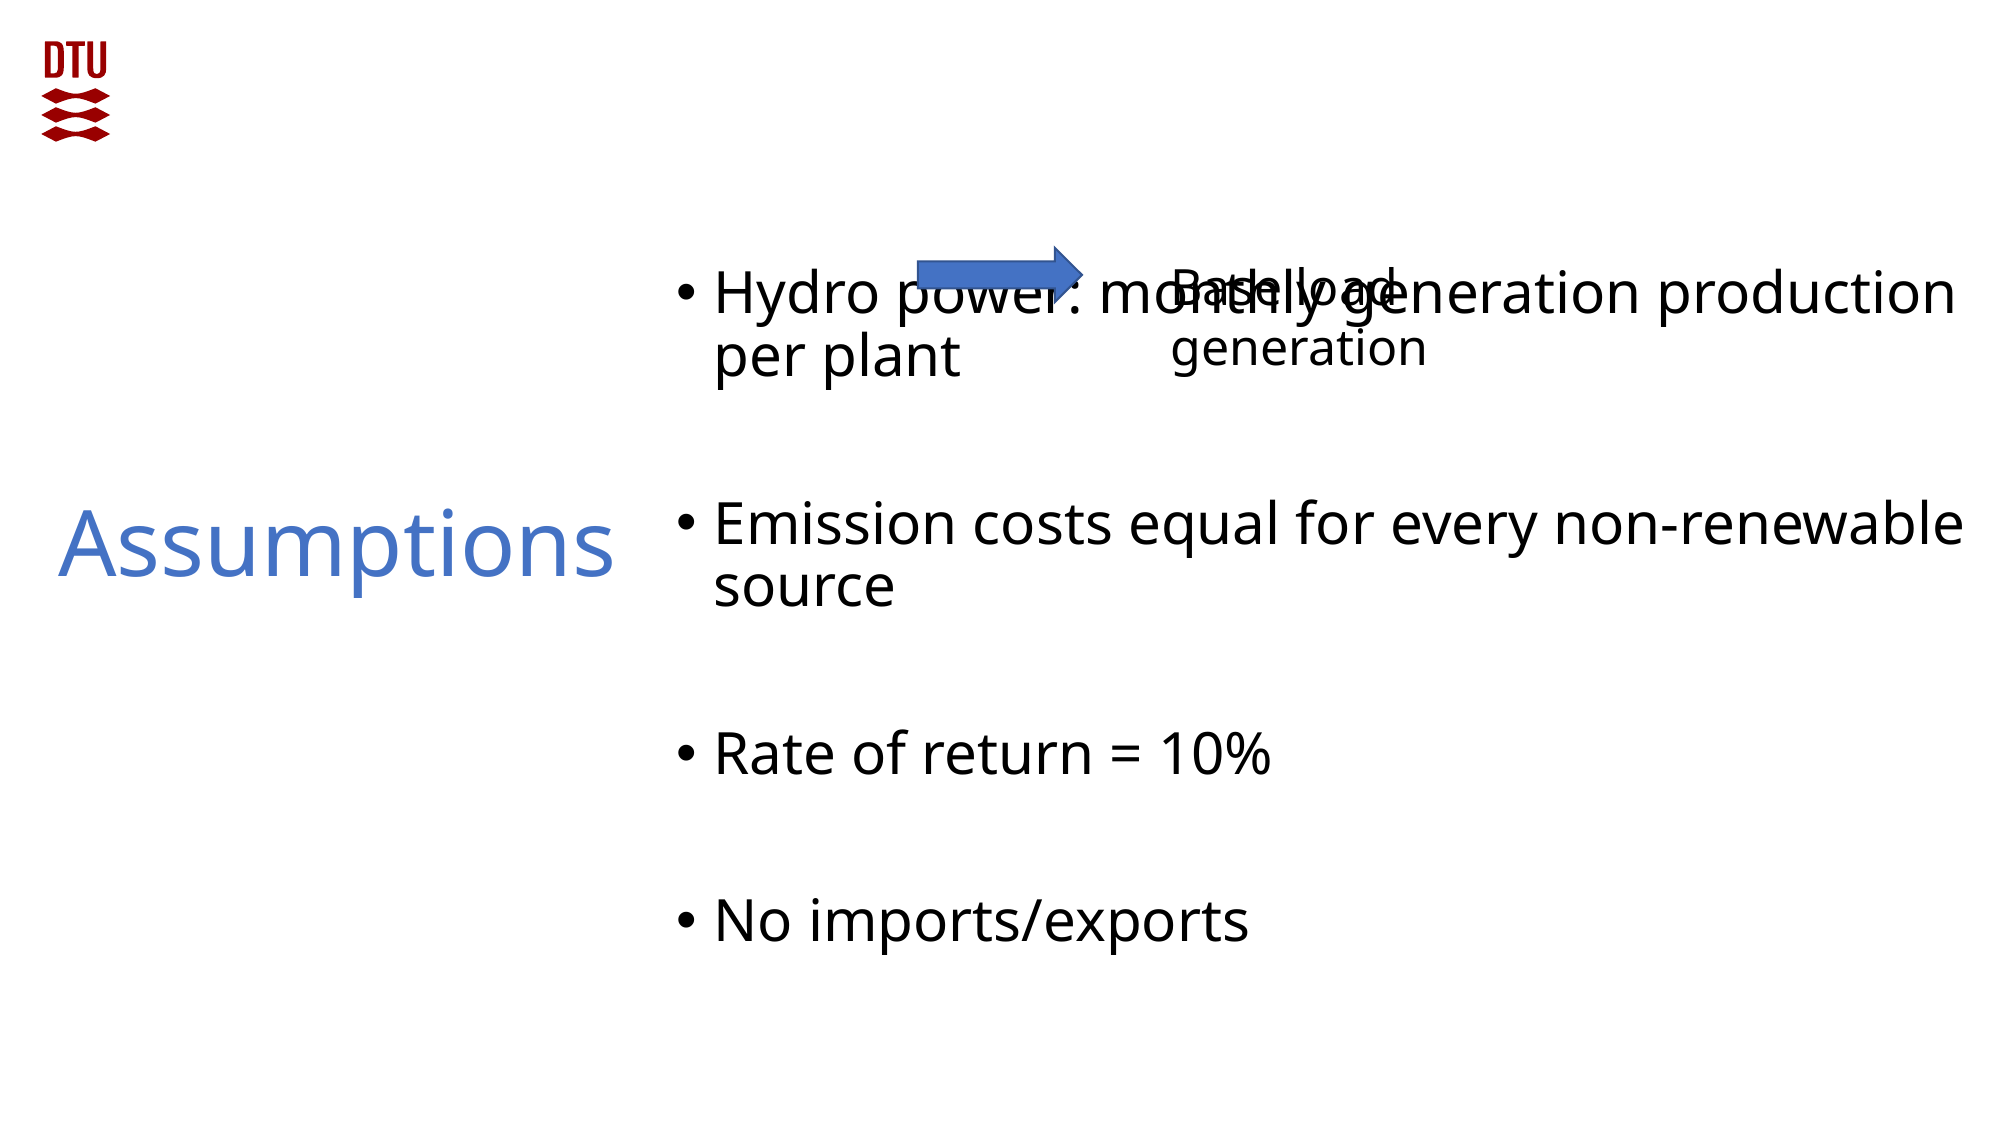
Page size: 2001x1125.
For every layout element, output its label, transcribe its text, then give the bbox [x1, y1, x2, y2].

text_box [916, 245, 1084, 305]
list Hydro power: monthly generation production per plant Emission costs equal for every non-renewable source Rate of return = 10% No imports/exports [661, 165, 1989, 1098]
title Assumptions [43, 102, 661, 991]
text_box Base load generation [1155, 247, 1657, 383]
